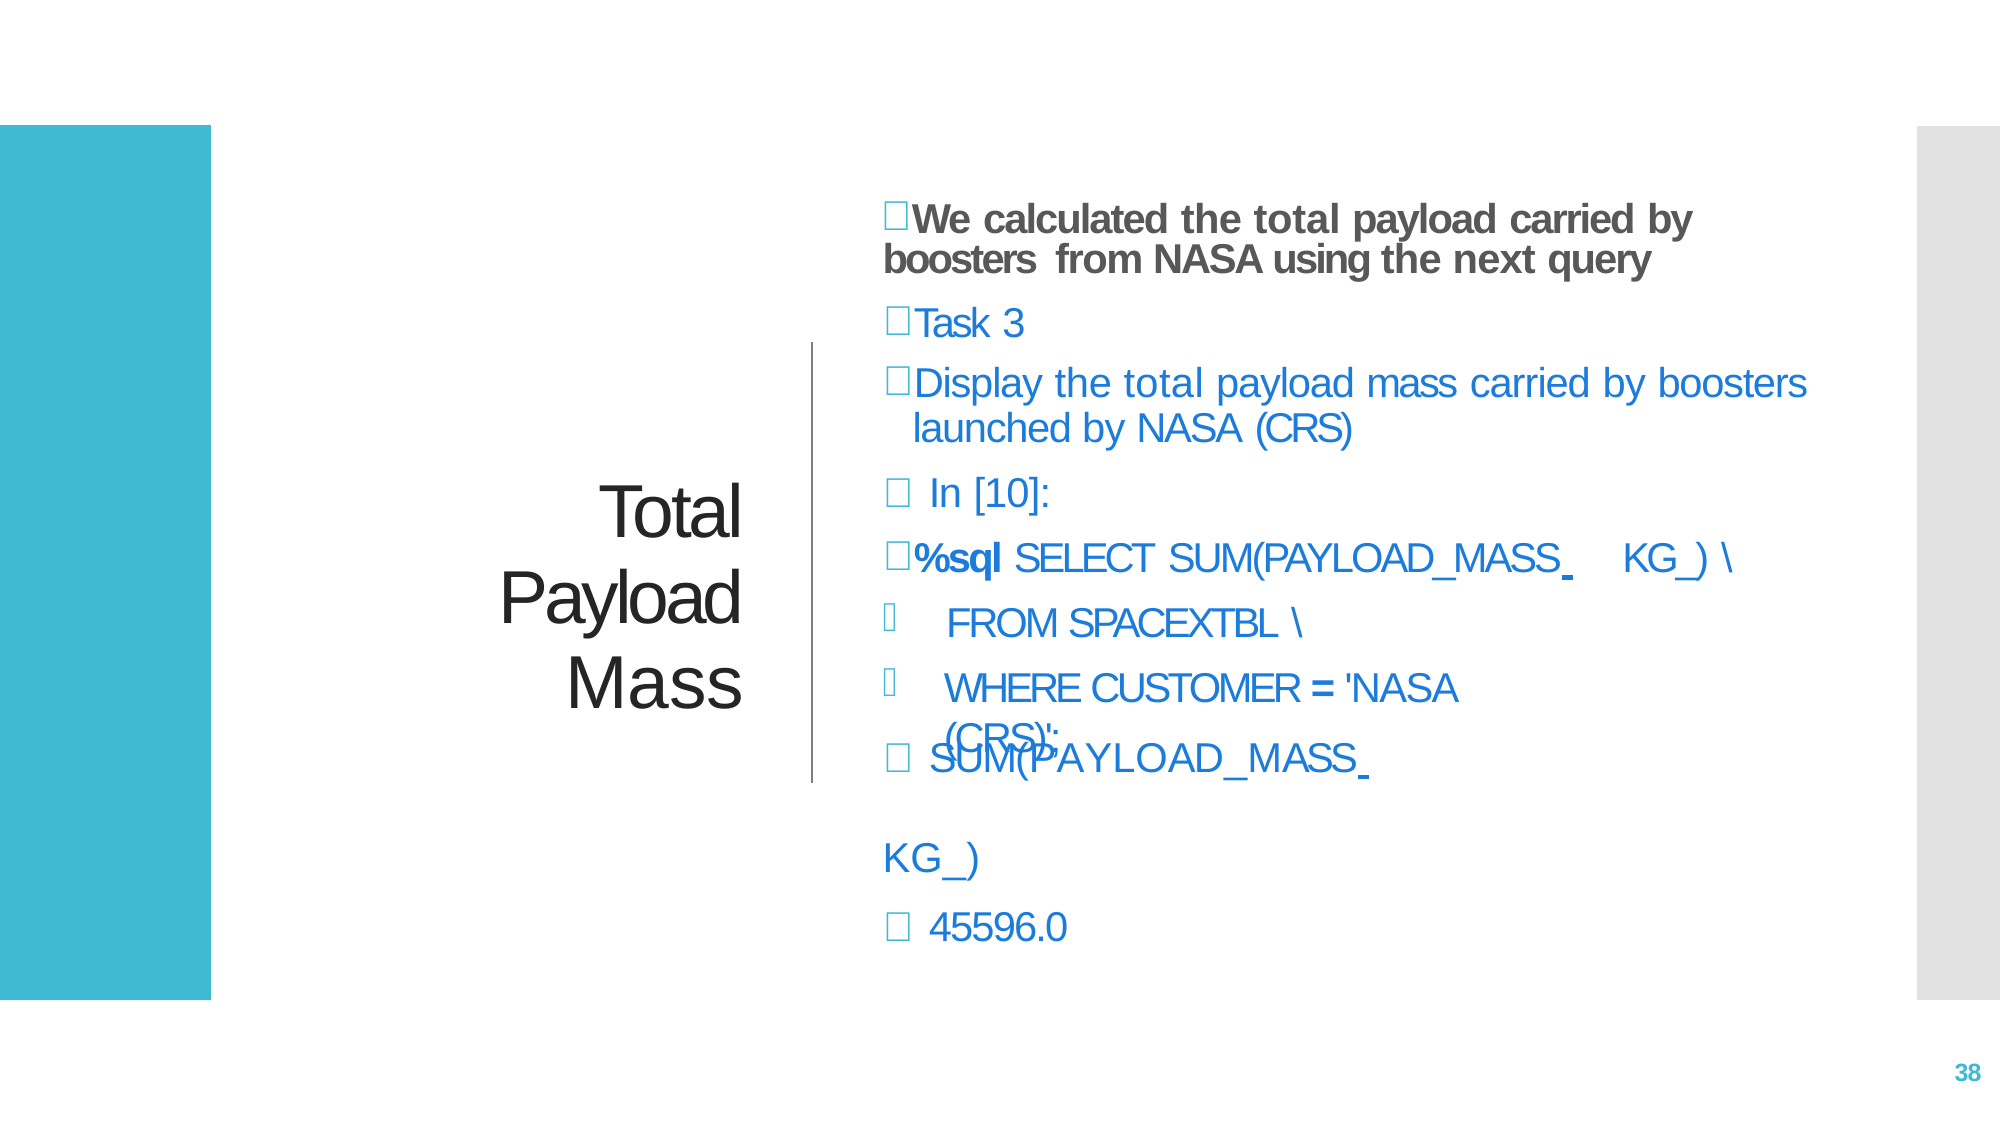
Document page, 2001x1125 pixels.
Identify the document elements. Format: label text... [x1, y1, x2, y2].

text_box [1916, 126, 2000, 1000]
text_box We calculated the total payload carried by boosters from NASA using the next query Task 3 Display the total payload mass carried by boosters launched by NASA (CRS)  In [10]: %sql SELECT SUM(PAYLOAD_MASS KG_) \ [880, 189, 1835, 582]
text_box  SUM(PAYLOAD_MASS KG_)  45596.0 [880, 709, 1439, 950]
text_box [0, 125, 211, 1001]
slide_number 38 [1948, 1060, 1988, 1125]
text_box FROM SPACEXTBL \ WHERE CUSTOMER = 'NASA (CRS)'; [880, 579, 1573, 762]
text_box Total Payload Mass [333, 464, 746, 724]
